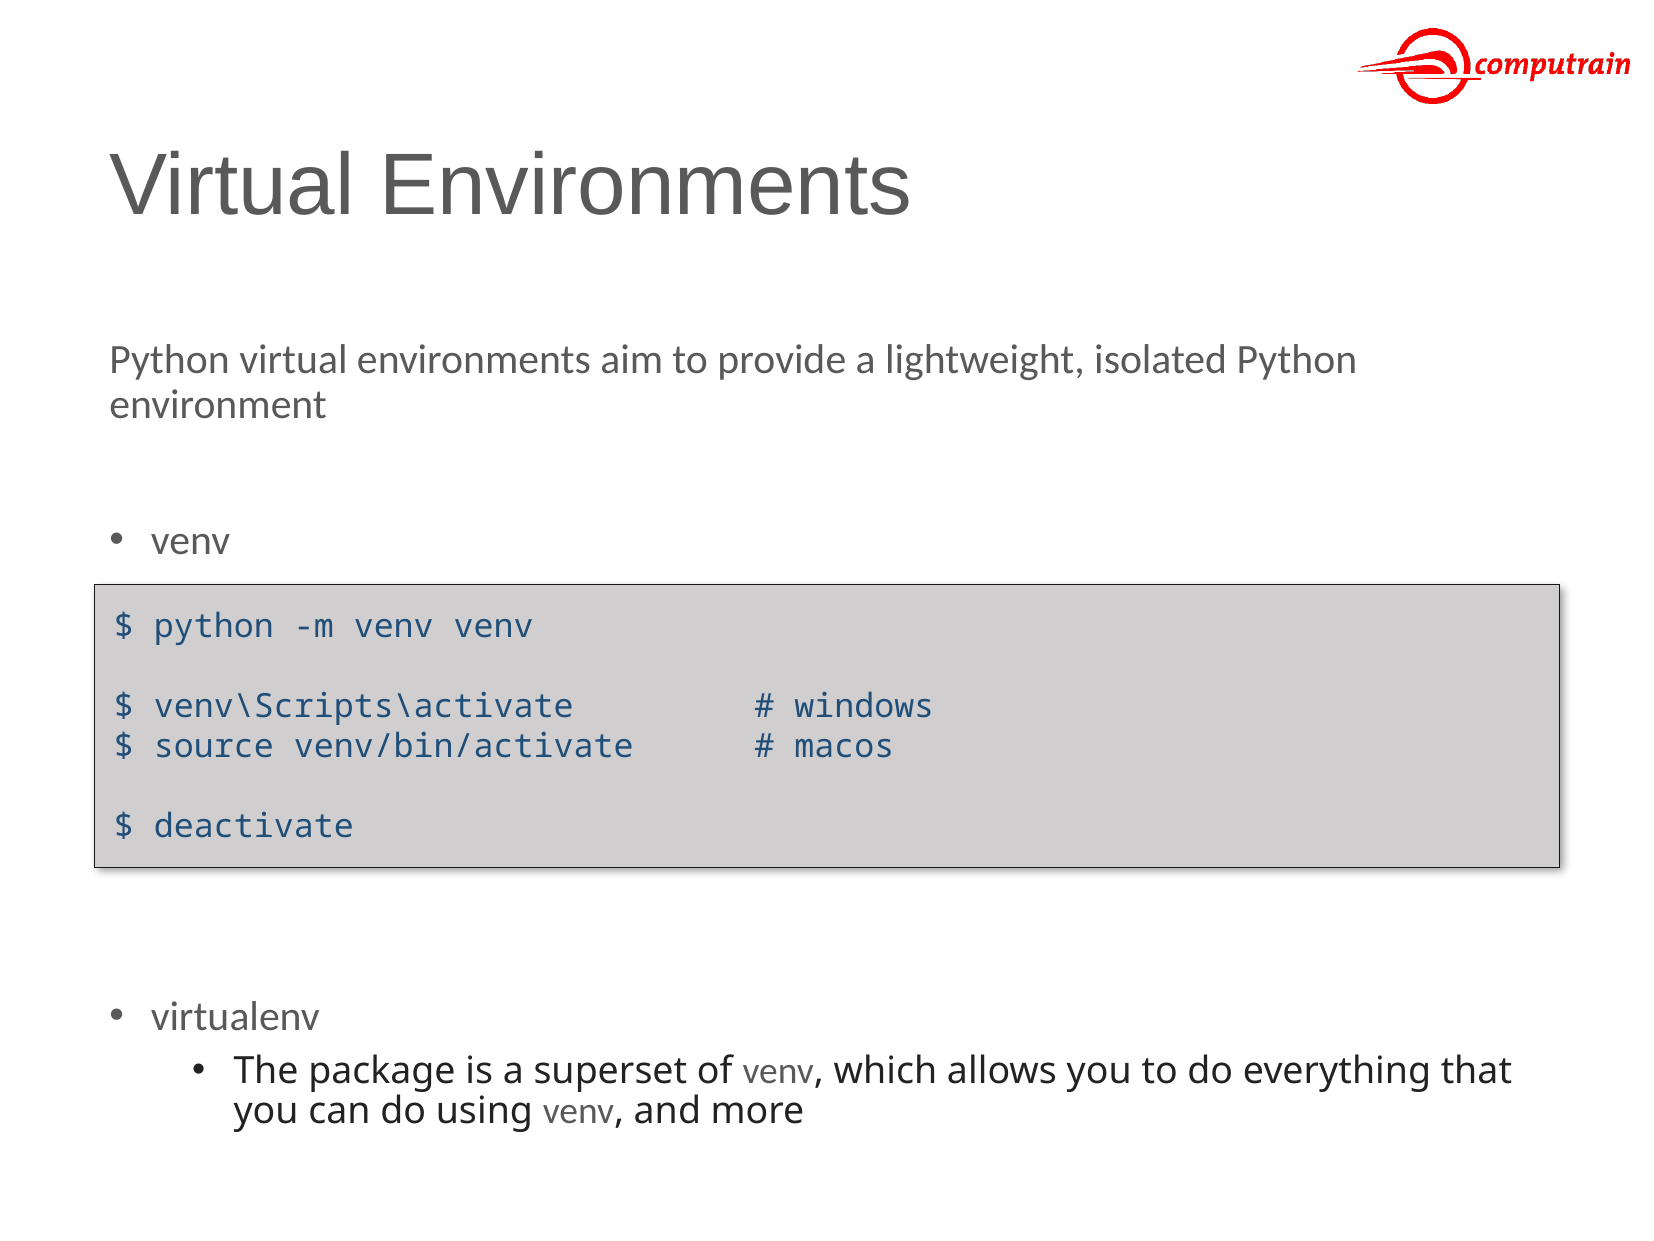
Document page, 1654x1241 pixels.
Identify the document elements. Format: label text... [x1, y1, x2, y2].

list Python virtual environments aim to provide a lightweight, isolated Python environment venv virtualenv The package is a superset of venv, which allows you to do everything that you can do using venv, and more [94, 330, 1560, 584]
list Python virtual environments aim to provide a lightweight, isolated Python environment venv virtualenv The package is a superset of venv, which allows you to do everything that you can do using venv, and more [94, 873, 1560, 1223]
picture [1358, 28, 1630, 104]
title Virtual Environments [94, 66, 1560, 306]
text_box $ python -m venv venv $ venv\Scripts\activate # windows $ source venv/bin/activate # macos $ deactivate [94, 584, 1560, 868]
